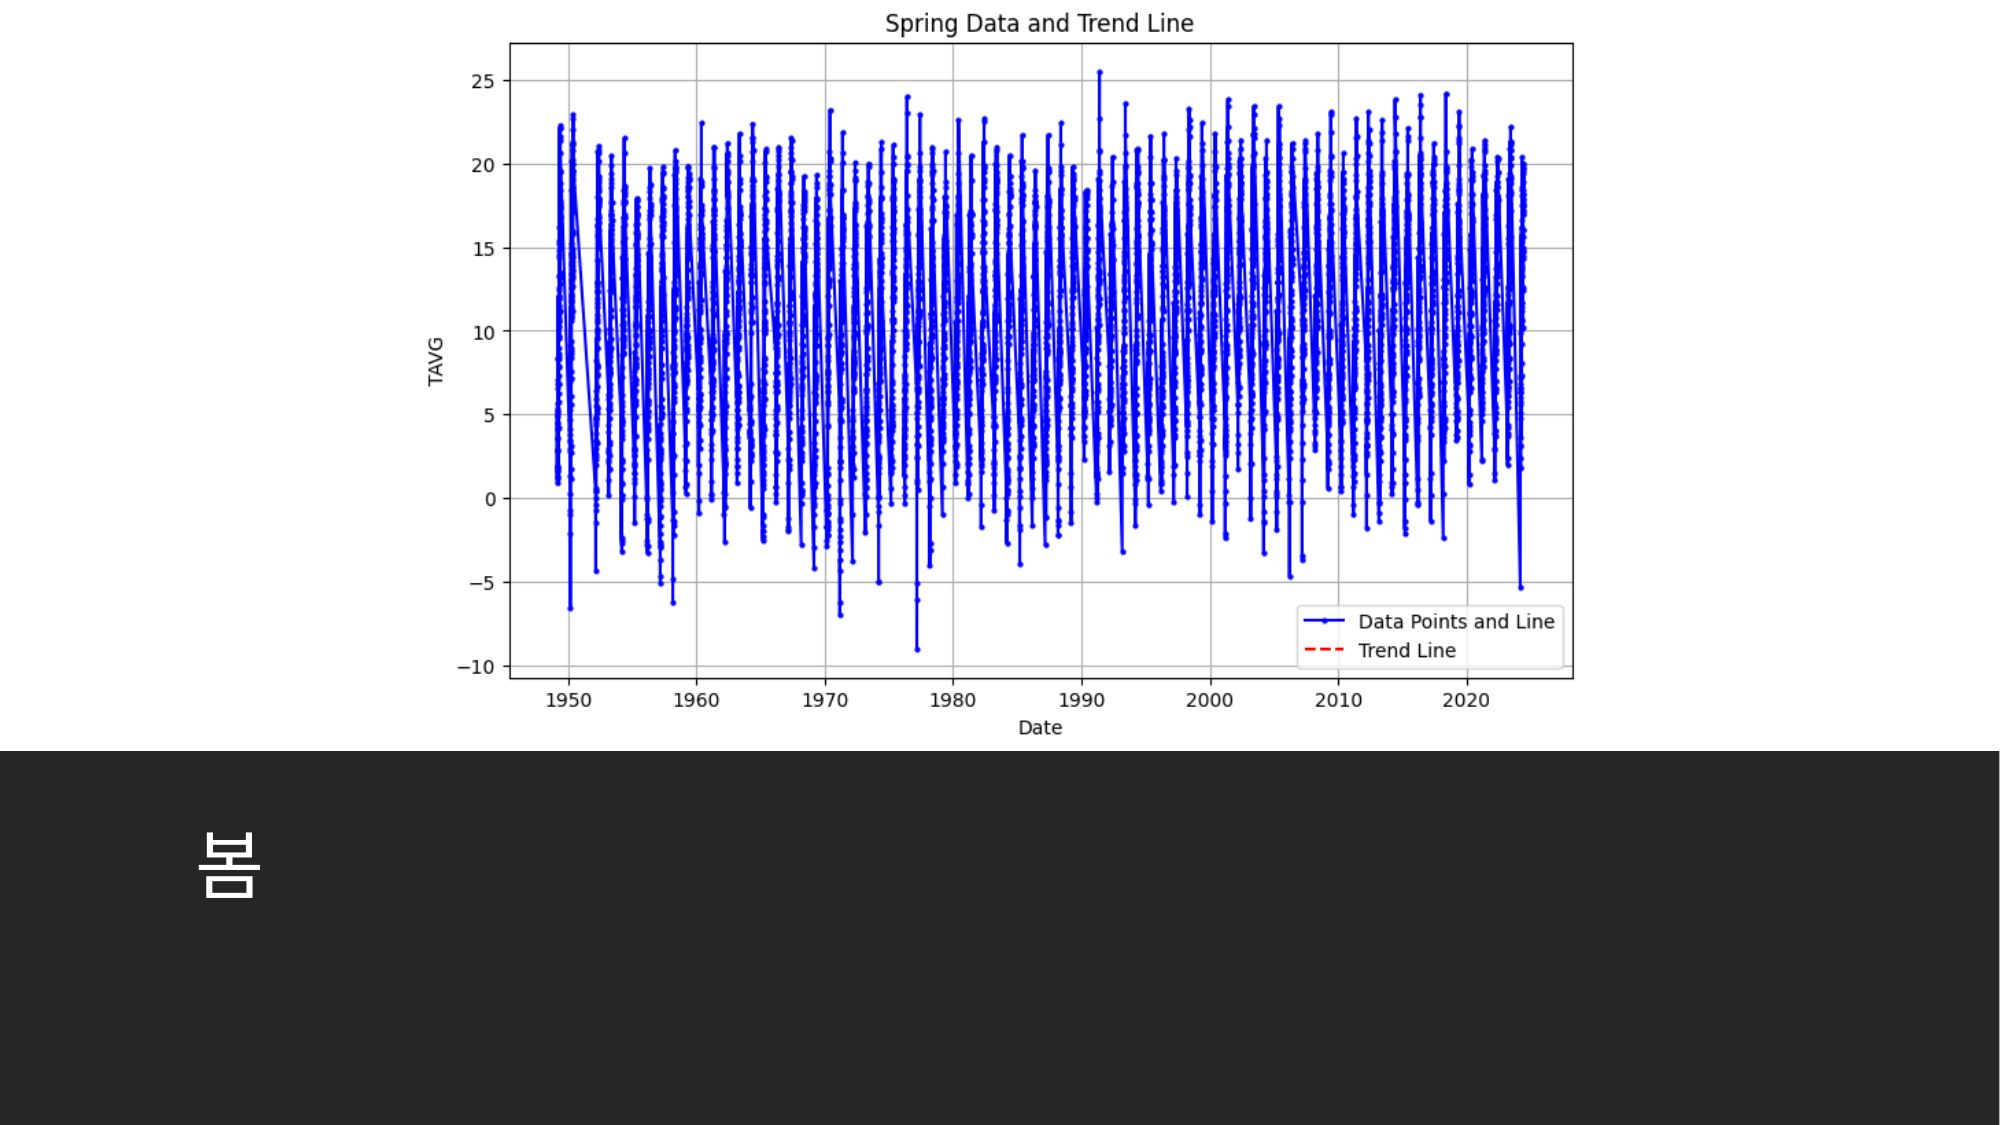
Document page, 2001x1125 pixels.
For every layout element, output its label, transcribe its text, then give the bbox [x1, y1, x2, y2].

picture [414, 0, 1585, 752]
title 봄 [180, 787, 1839, 910]
